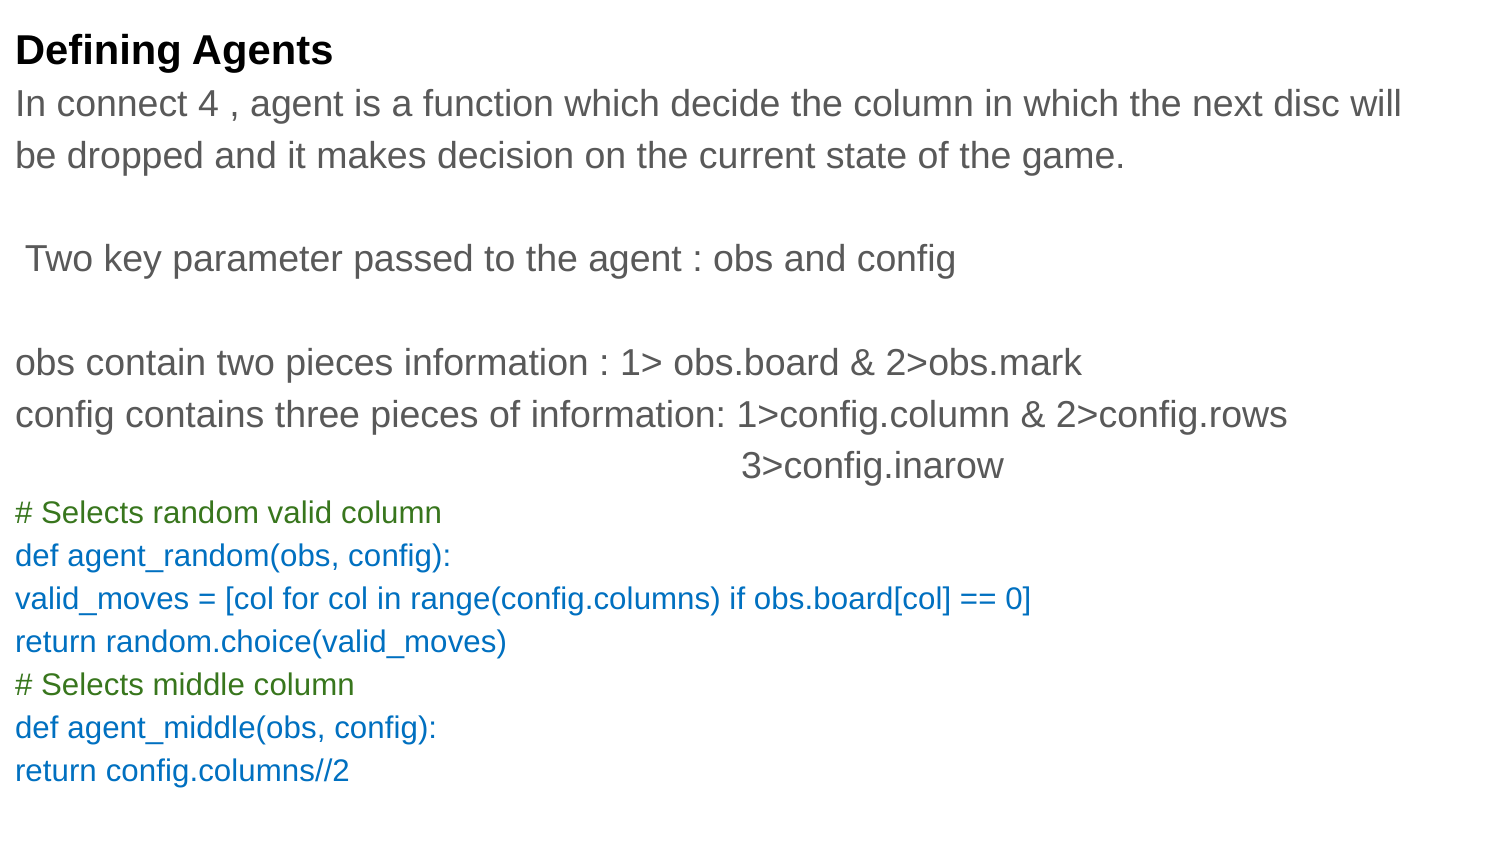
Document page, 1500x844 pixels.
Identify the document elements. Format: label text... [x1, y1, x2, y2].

text_box Defining Agents In connect 4 , agent is a function which decide the column in which the next disc will be dropped and it makes decision on the current state of the game. Two key parameter passed to the agent : obs and config obs contain two pieces information : 1> obs.board & 2>obs.mark config contains three pieces of information: 1>config.column & 2>config.rows 3>config.inarow # Selects random valid column def agent_random(obs, config): valid_moves = [col for col in range(config.columns) if obs.board[col] == 0] return random.choice(valid_moves) # Selects middle column def agent_middle(obs, config): return config.columns//2 [0, 0, 1461, 803]
